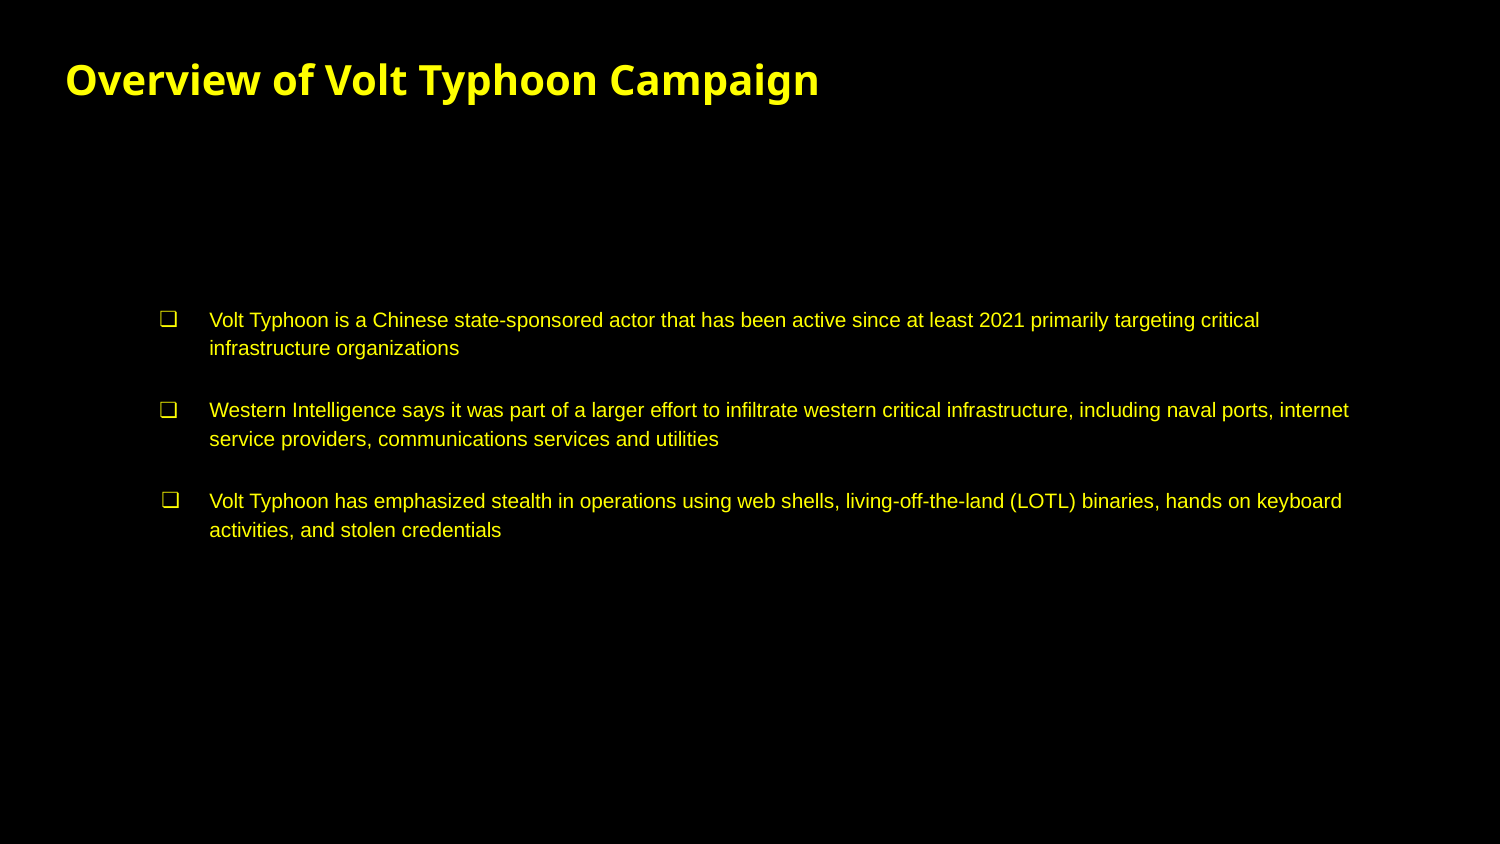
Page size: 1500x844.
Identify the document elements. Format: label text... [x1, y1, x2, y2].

title Overview of Volt Typhoon Campaign [49, 38, 1448, 143]
text_box Volt Typhoon is a Chinese state-sponsored actor that has been active since at least 2021 primarily targeting critical infrastructure organizations Western Intelligence says it was part of a larger effort to infiltrate western critical infrastructure, including naval ports, internet service providers, communications services and utilities Volt Typhoon has emphasized stealth in operations using web shells, living-off-the-land (LOTL) binaries, hands on keyboard activities, and stolen credentials [119, 166, 1381, 678]
